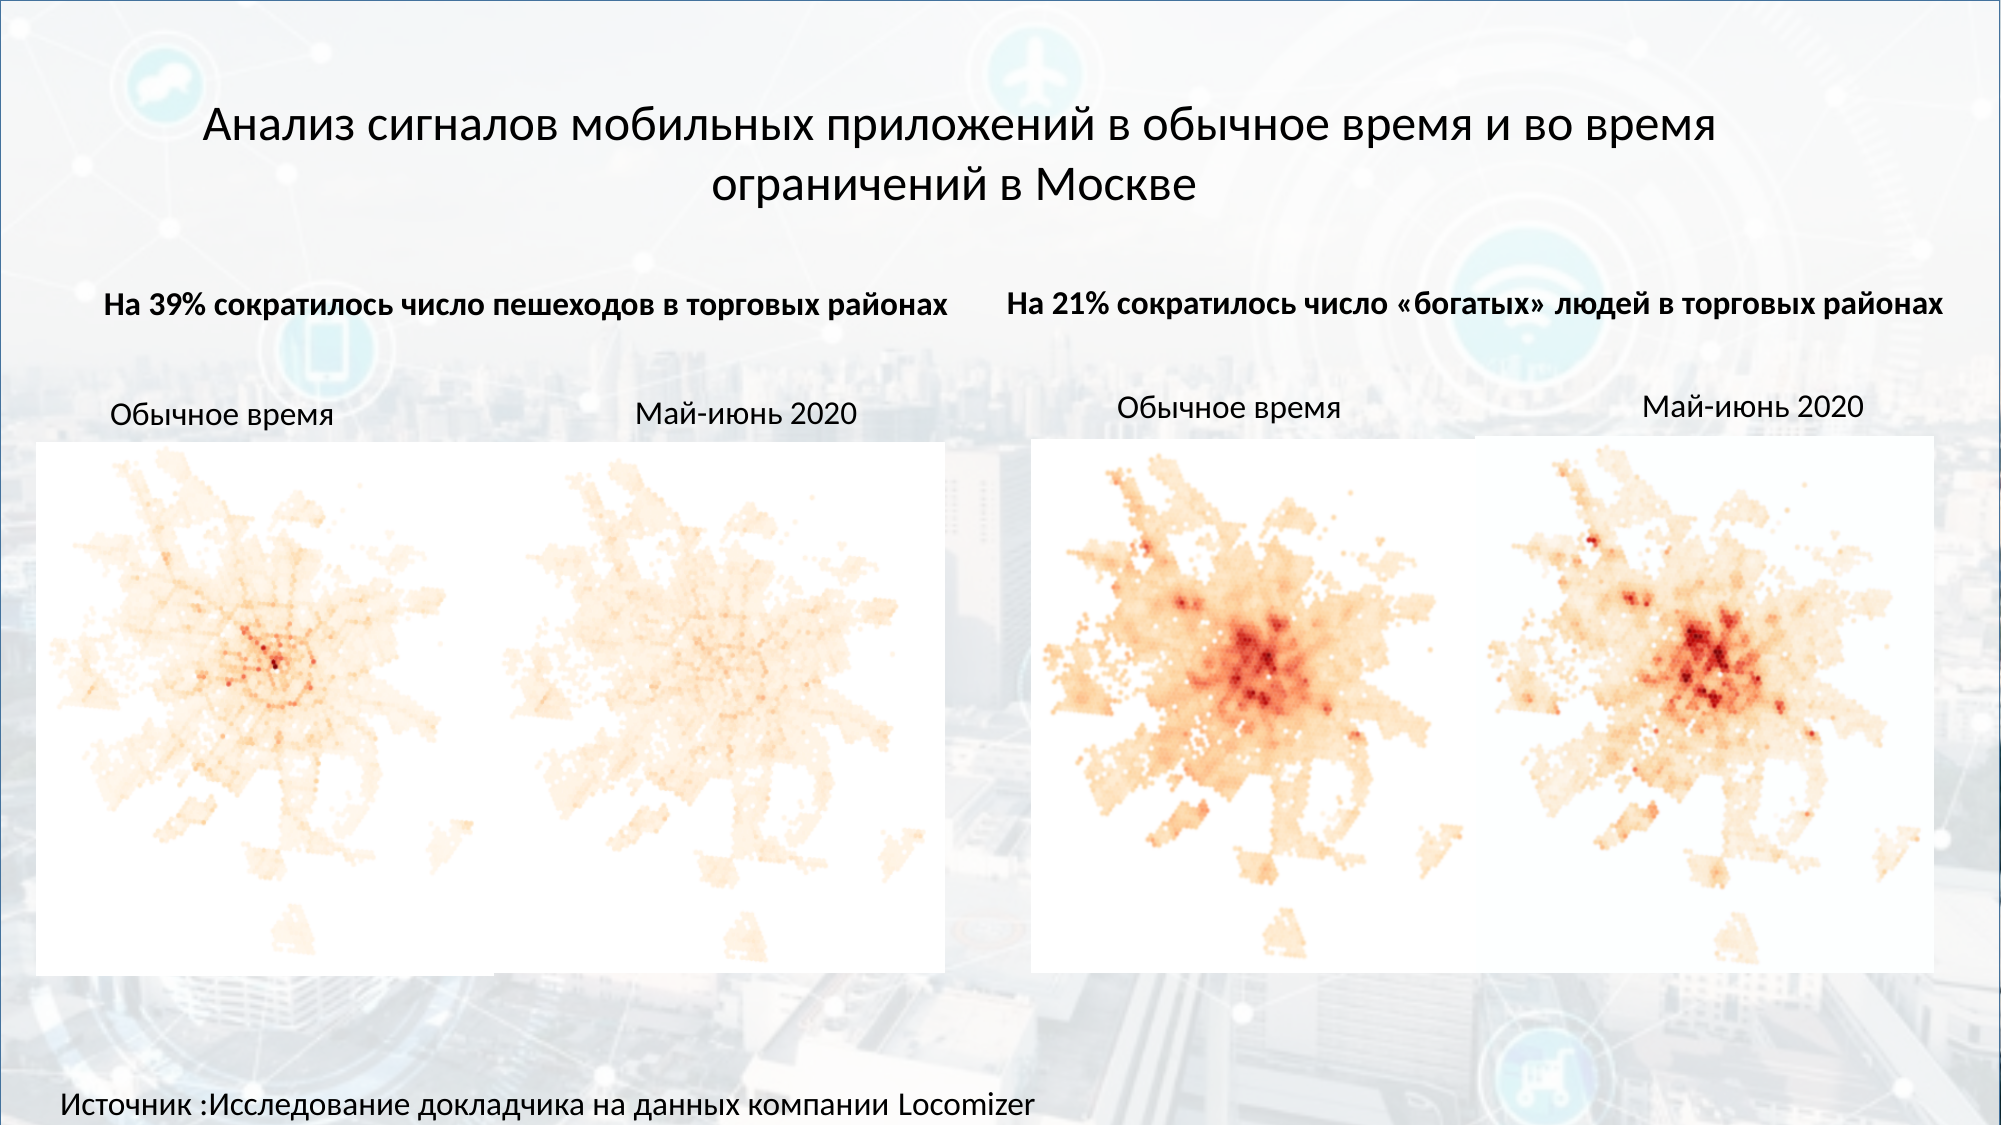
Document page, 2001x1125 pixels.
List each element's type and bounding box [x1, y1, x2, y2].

picture [1031, 436, 1934, 973]
text_box [0, 0, 2000, 1125]
picture [36, 442, 945, 976]
